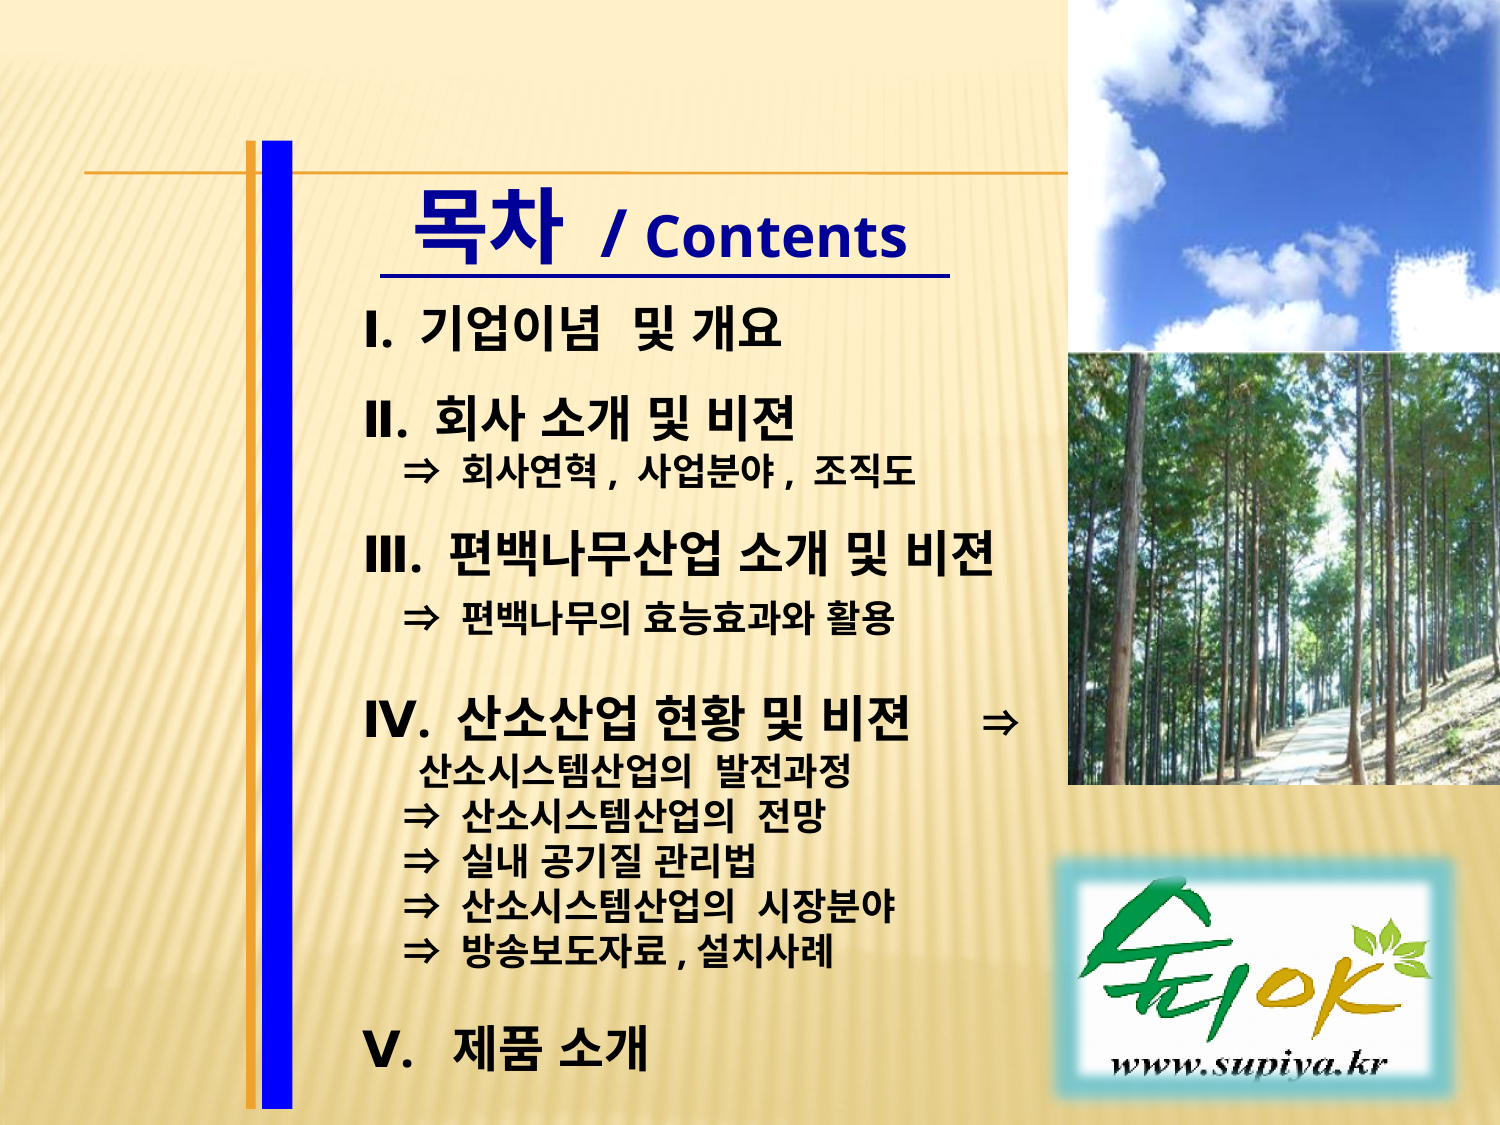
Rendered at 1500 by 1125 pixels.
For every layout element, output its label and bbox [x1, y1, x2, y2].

picture [1068, 0, 1500, 785]
text_box [245, 140, 293, 1110]
picture [1068, 872, 1440, 1085]
text_box [346, 166, 1089, 1094]
